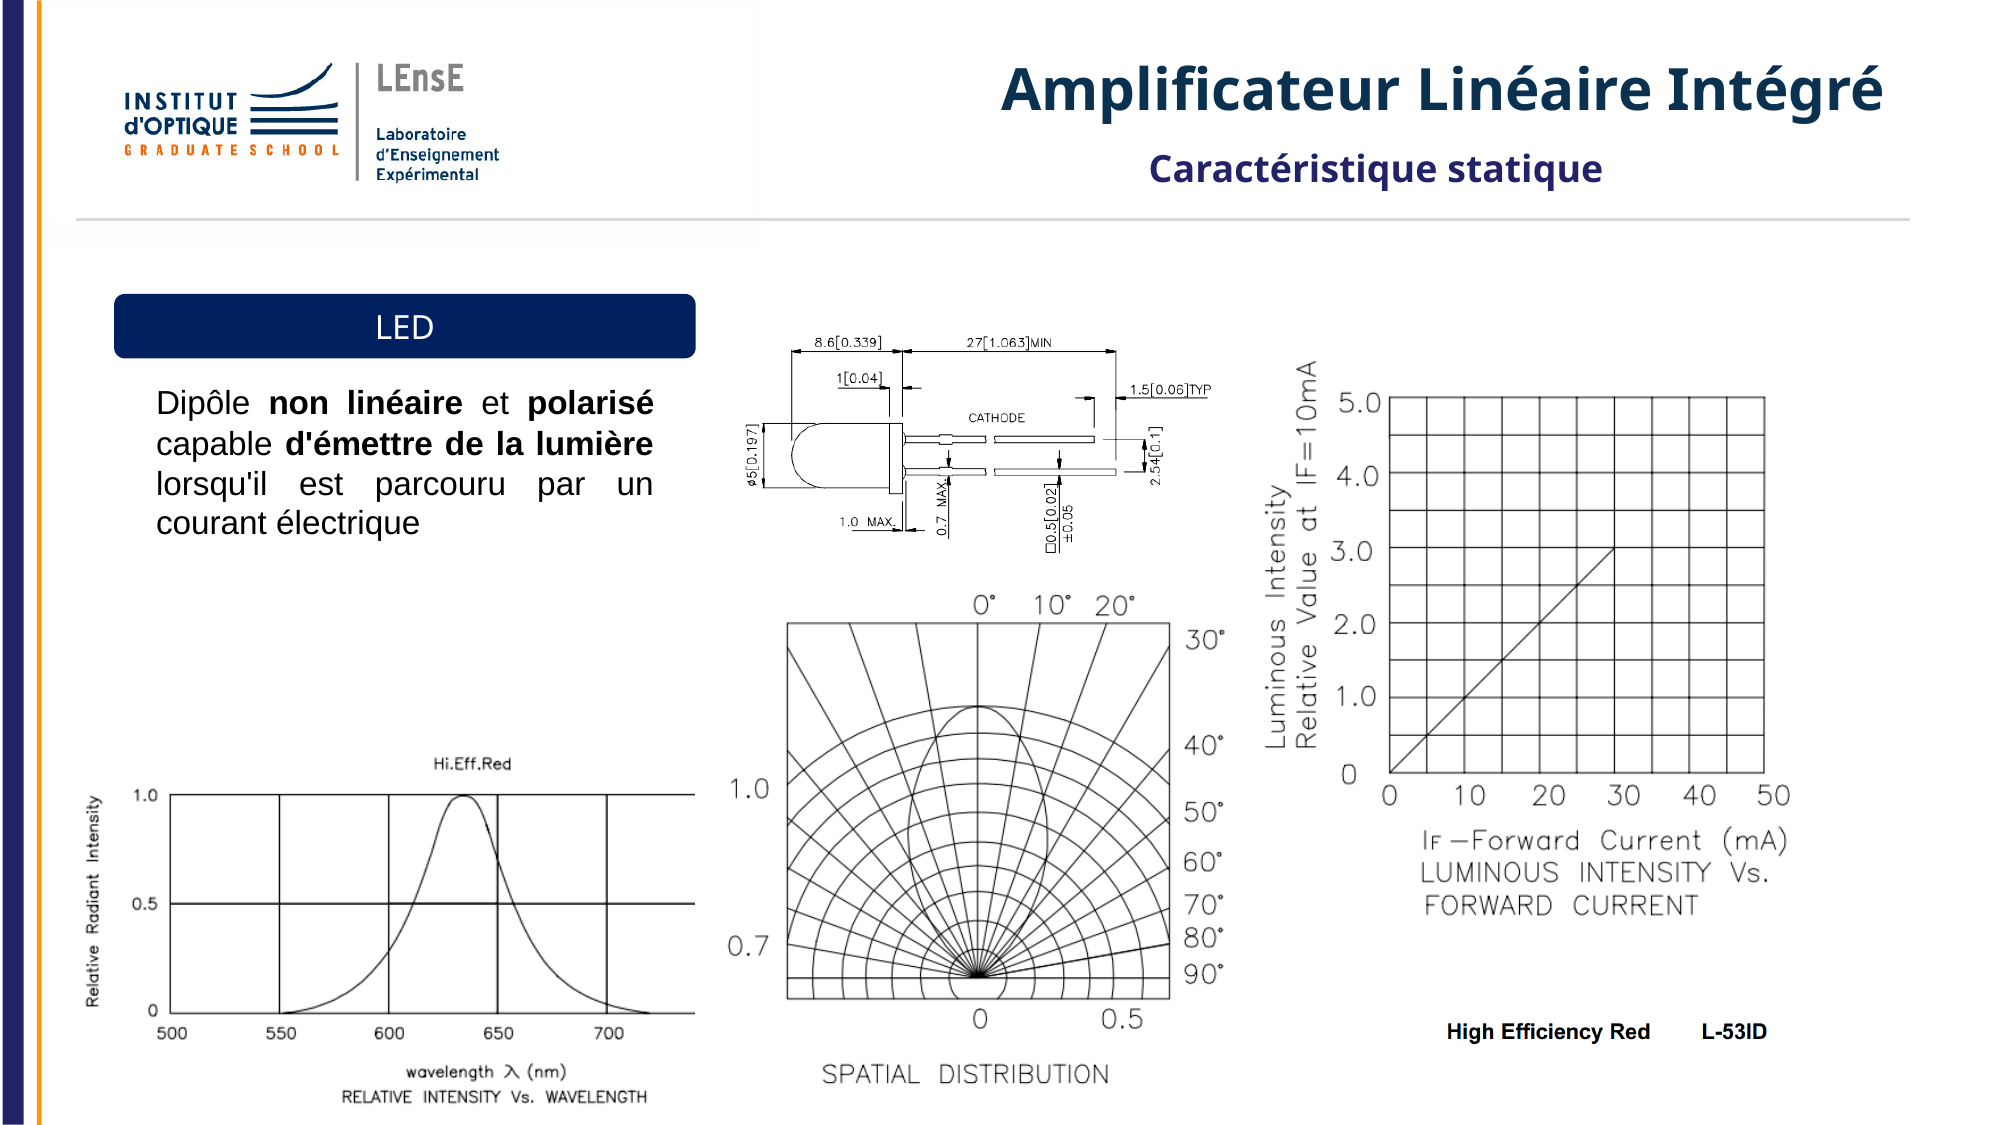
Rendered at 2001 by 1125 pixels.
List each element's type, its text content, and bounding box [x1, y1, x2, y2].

picture [1443, 1015, 1782, 1051]
text_box [55, 11, 752, 220]
picture [51, 0, 764, 250]
text_box LED [111, 291, 698, 361]
text_box Dipôle non linéaire et polarisé capable d'émettre de la lumière lorsqu'il est parcouru par un courant électrique [141, 374, 670, 549]
picture [87, 23, 537, 209]
picture [75, 310, 1827, 1116]
title Amplificateur Linéaire Intégré [778, 30, 1900, 144]
text_box Caractéristique statique [1133, 137, 1927, 197]
